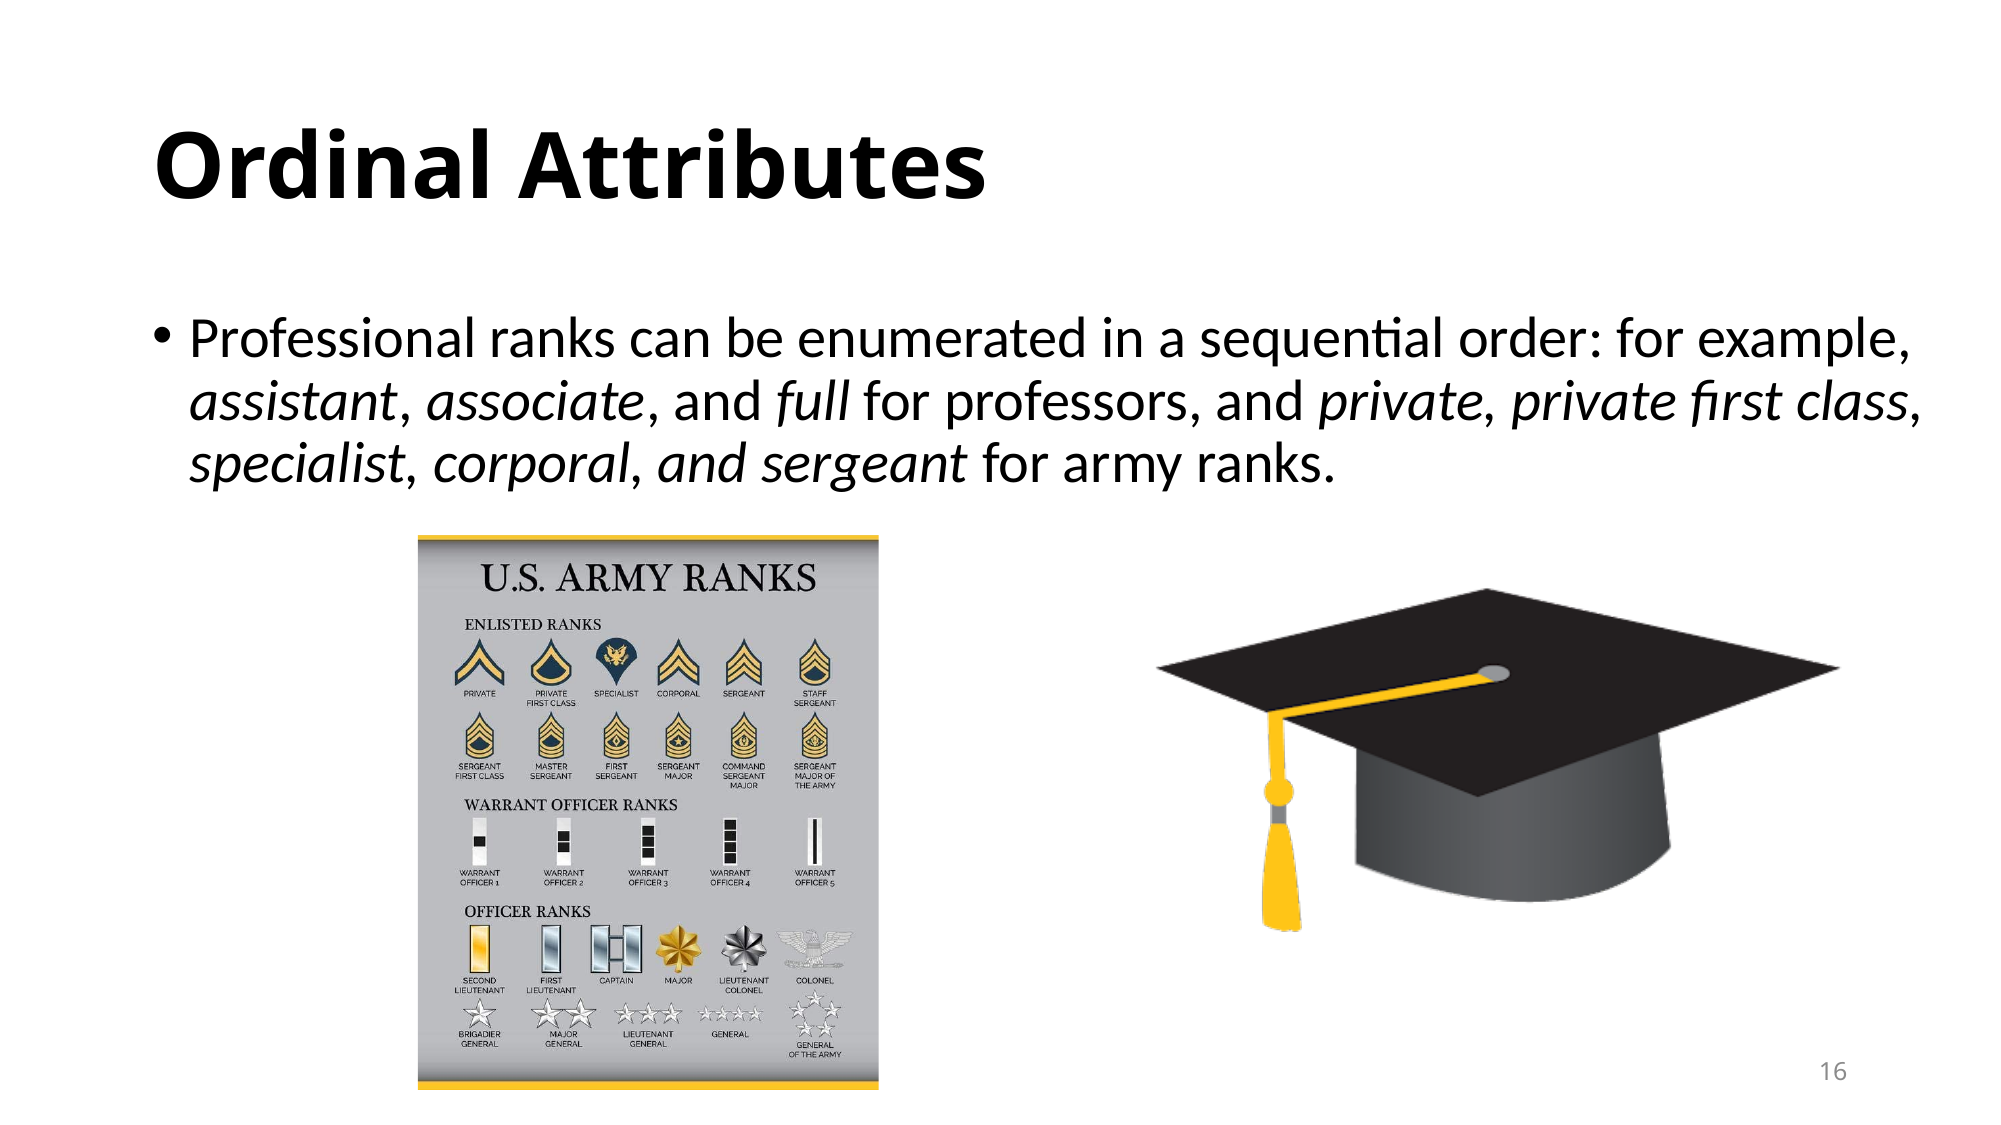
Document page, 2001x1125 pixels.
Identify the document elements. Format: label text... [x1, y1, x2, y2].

list Professional ranks can be enumerated in a sequential order: for example, assistant, associate, and full for professors, and private, private first class, specialist, corporal, and sergeant for army ranks. [137, 299, 1941, 1014]
picture [417, 535, 879, 1090]
title Ordinal Attributes [137, 59, 1863, 278]
slide_number 16 [1412, 1042, 1863, 1103]
picture [1152, 577, 1846, 939]
